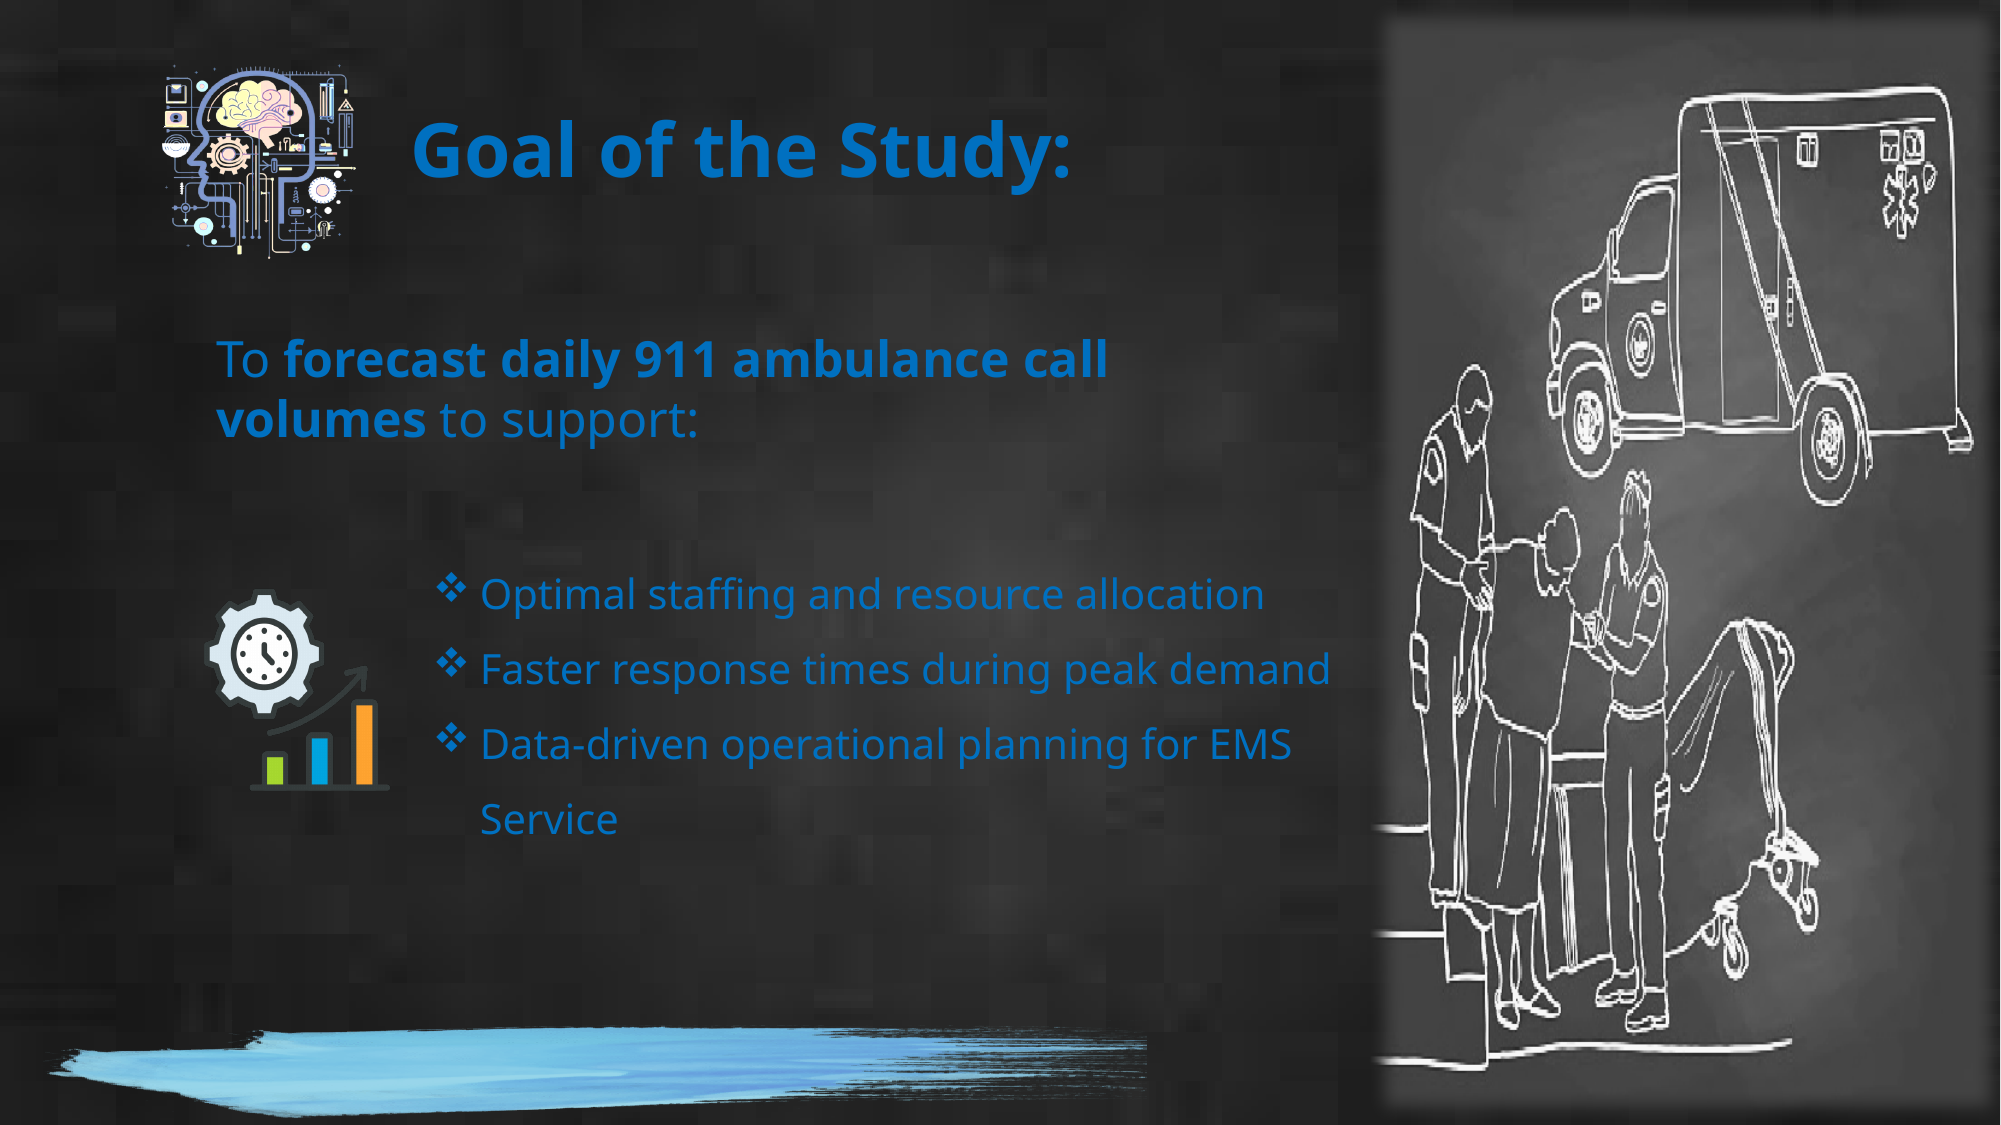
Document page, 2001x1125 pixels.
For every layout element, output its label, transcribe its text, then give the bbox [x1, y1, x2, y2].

picture [0, 0, 2001, 1125]
text_box Optimal staffing and resource allocation Faster response times during peak demand Data-driven operational planning for EMS Service [418, 535, 1367, 830]
text_box Goal of the Study: [394, 92, 1100, 204]
text_box To forecast daily 911 ambulance call volumes to support: [199, 316, 1367, 458]
